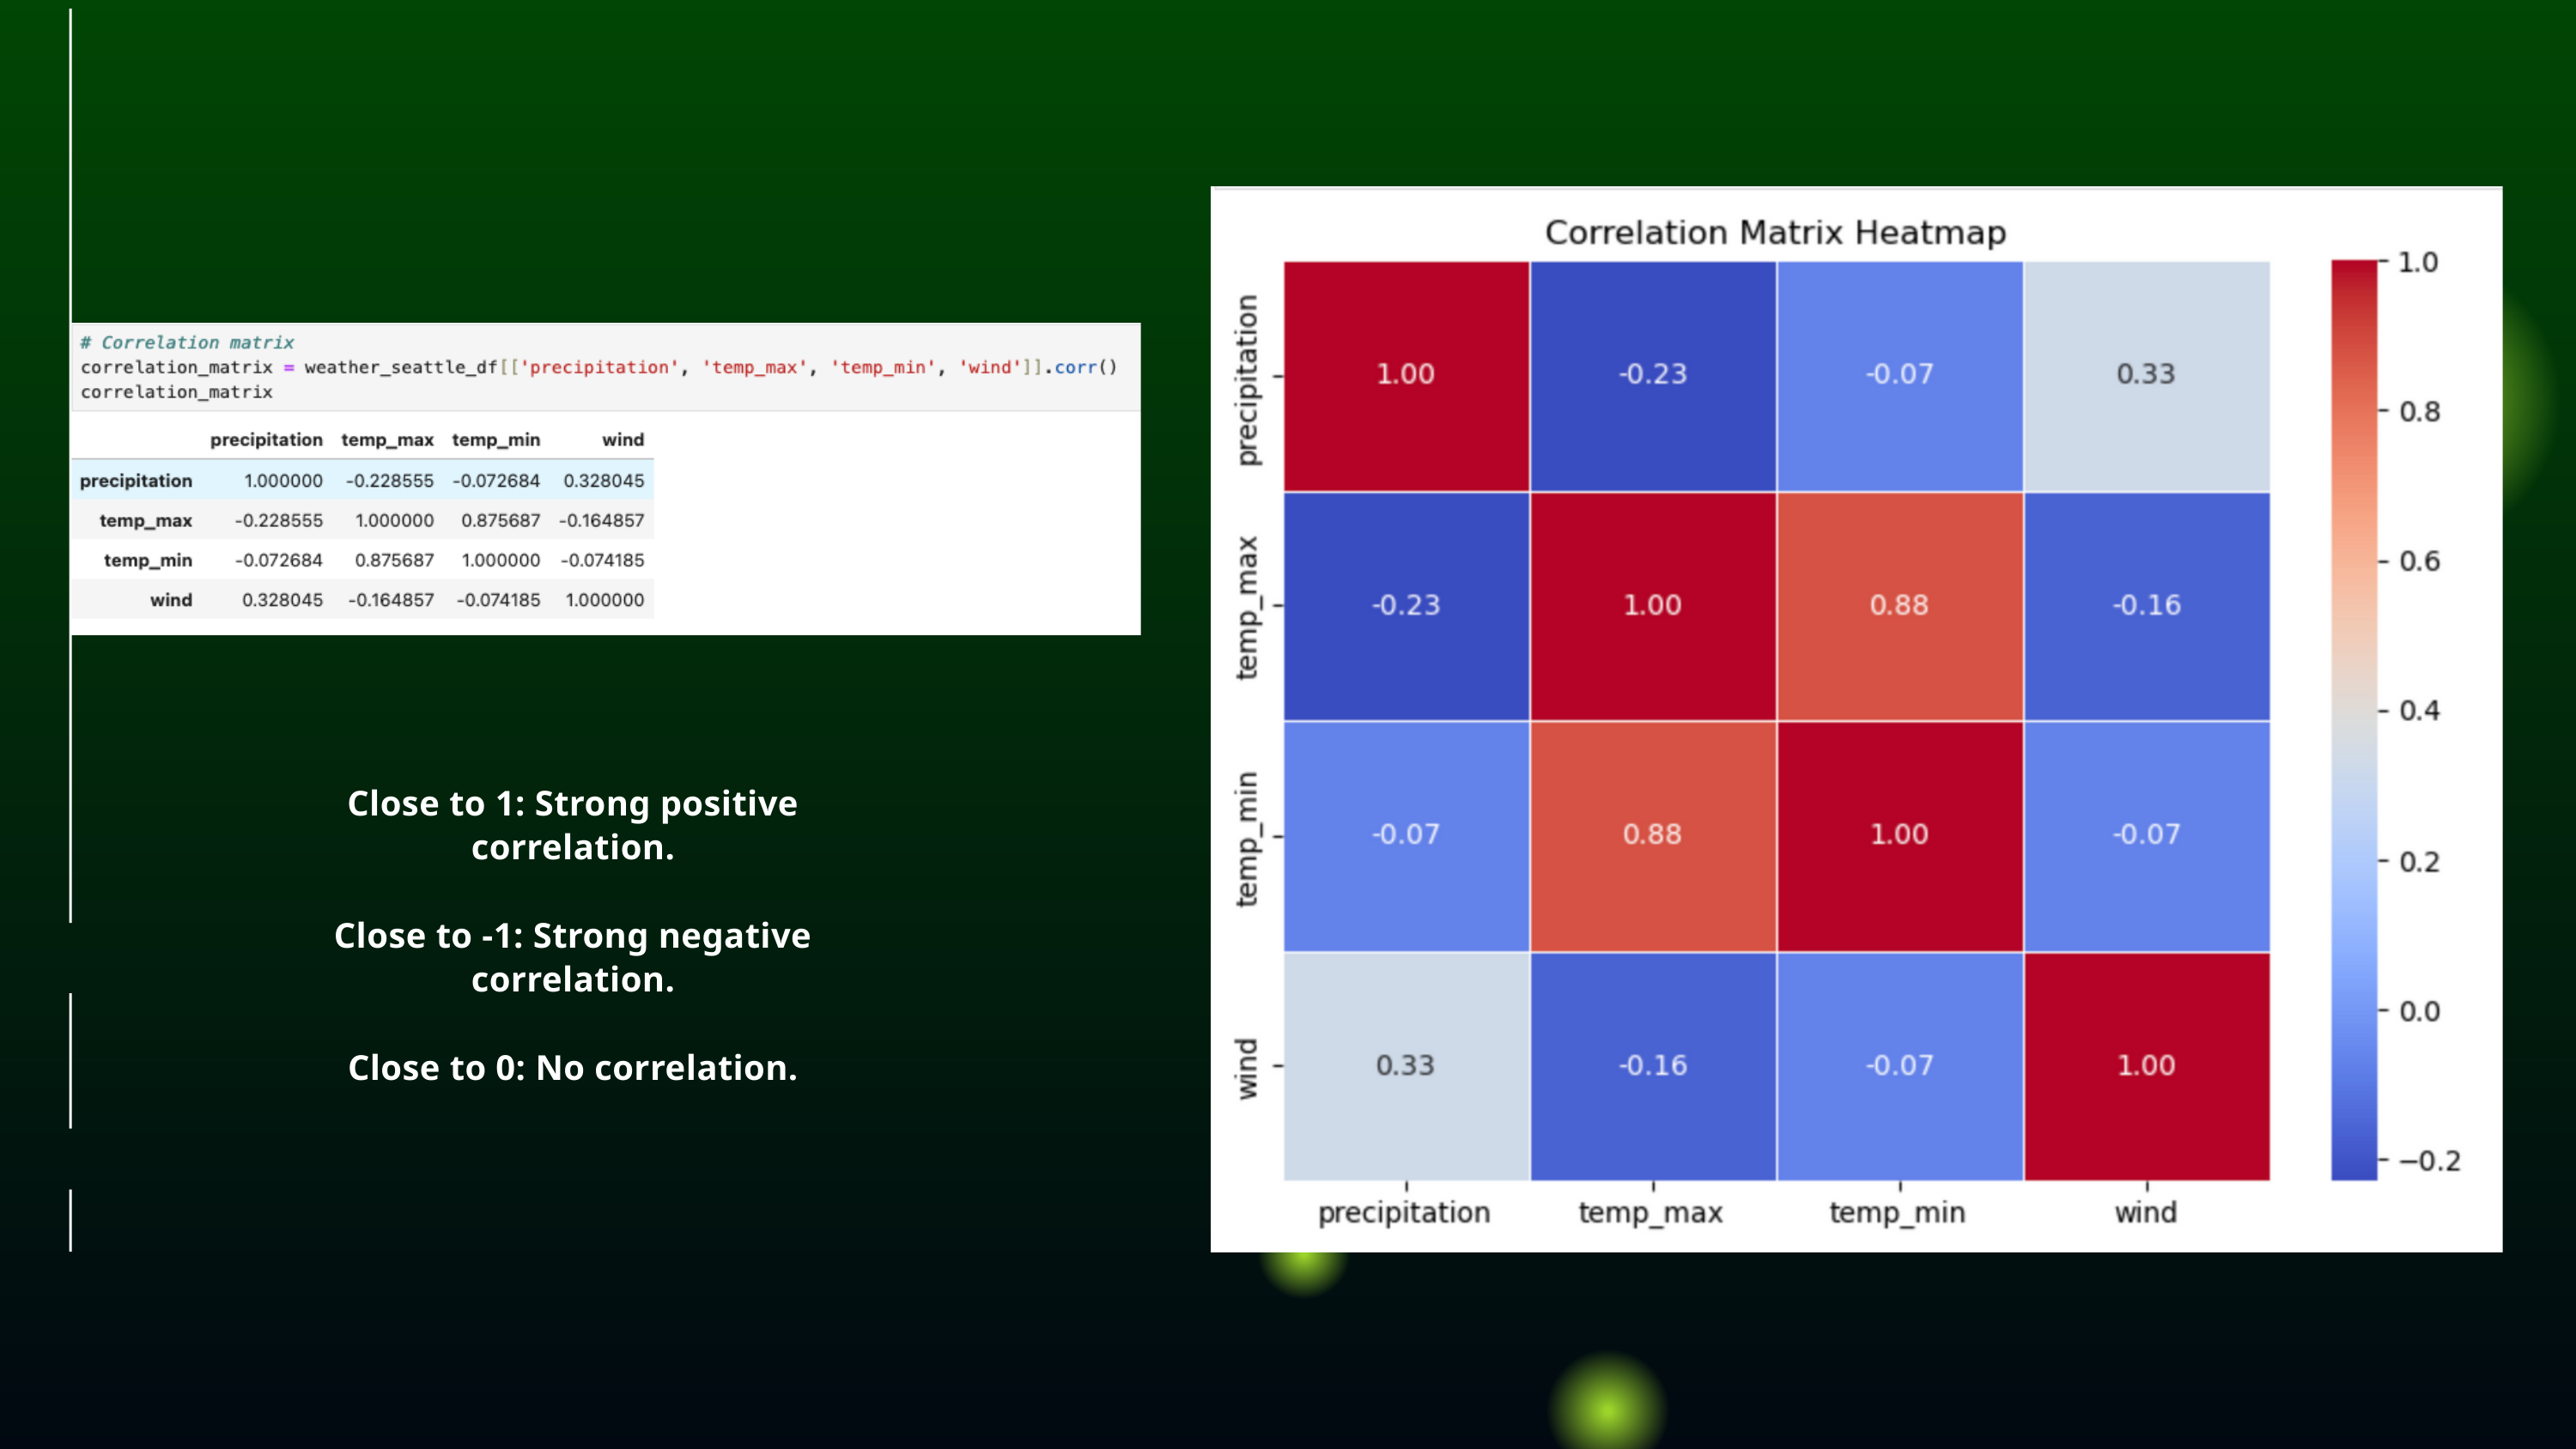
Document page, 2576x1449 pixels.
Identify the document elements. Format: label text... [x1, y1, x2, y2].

text_box [70, 323, 1141, 635]
text_box [1253, 1252, 1355, 1304]
text_box Close to 1: Strong positive correlation. Close to -1: Strong negative correlation. Close to 0: No correlation. [246, 778, 900, 1088]
text_box [1211, 186, 2503, 1252]
text_box [2503, 236, 2576, 566]
text_box [1540, 1343, 1676, 1449]
